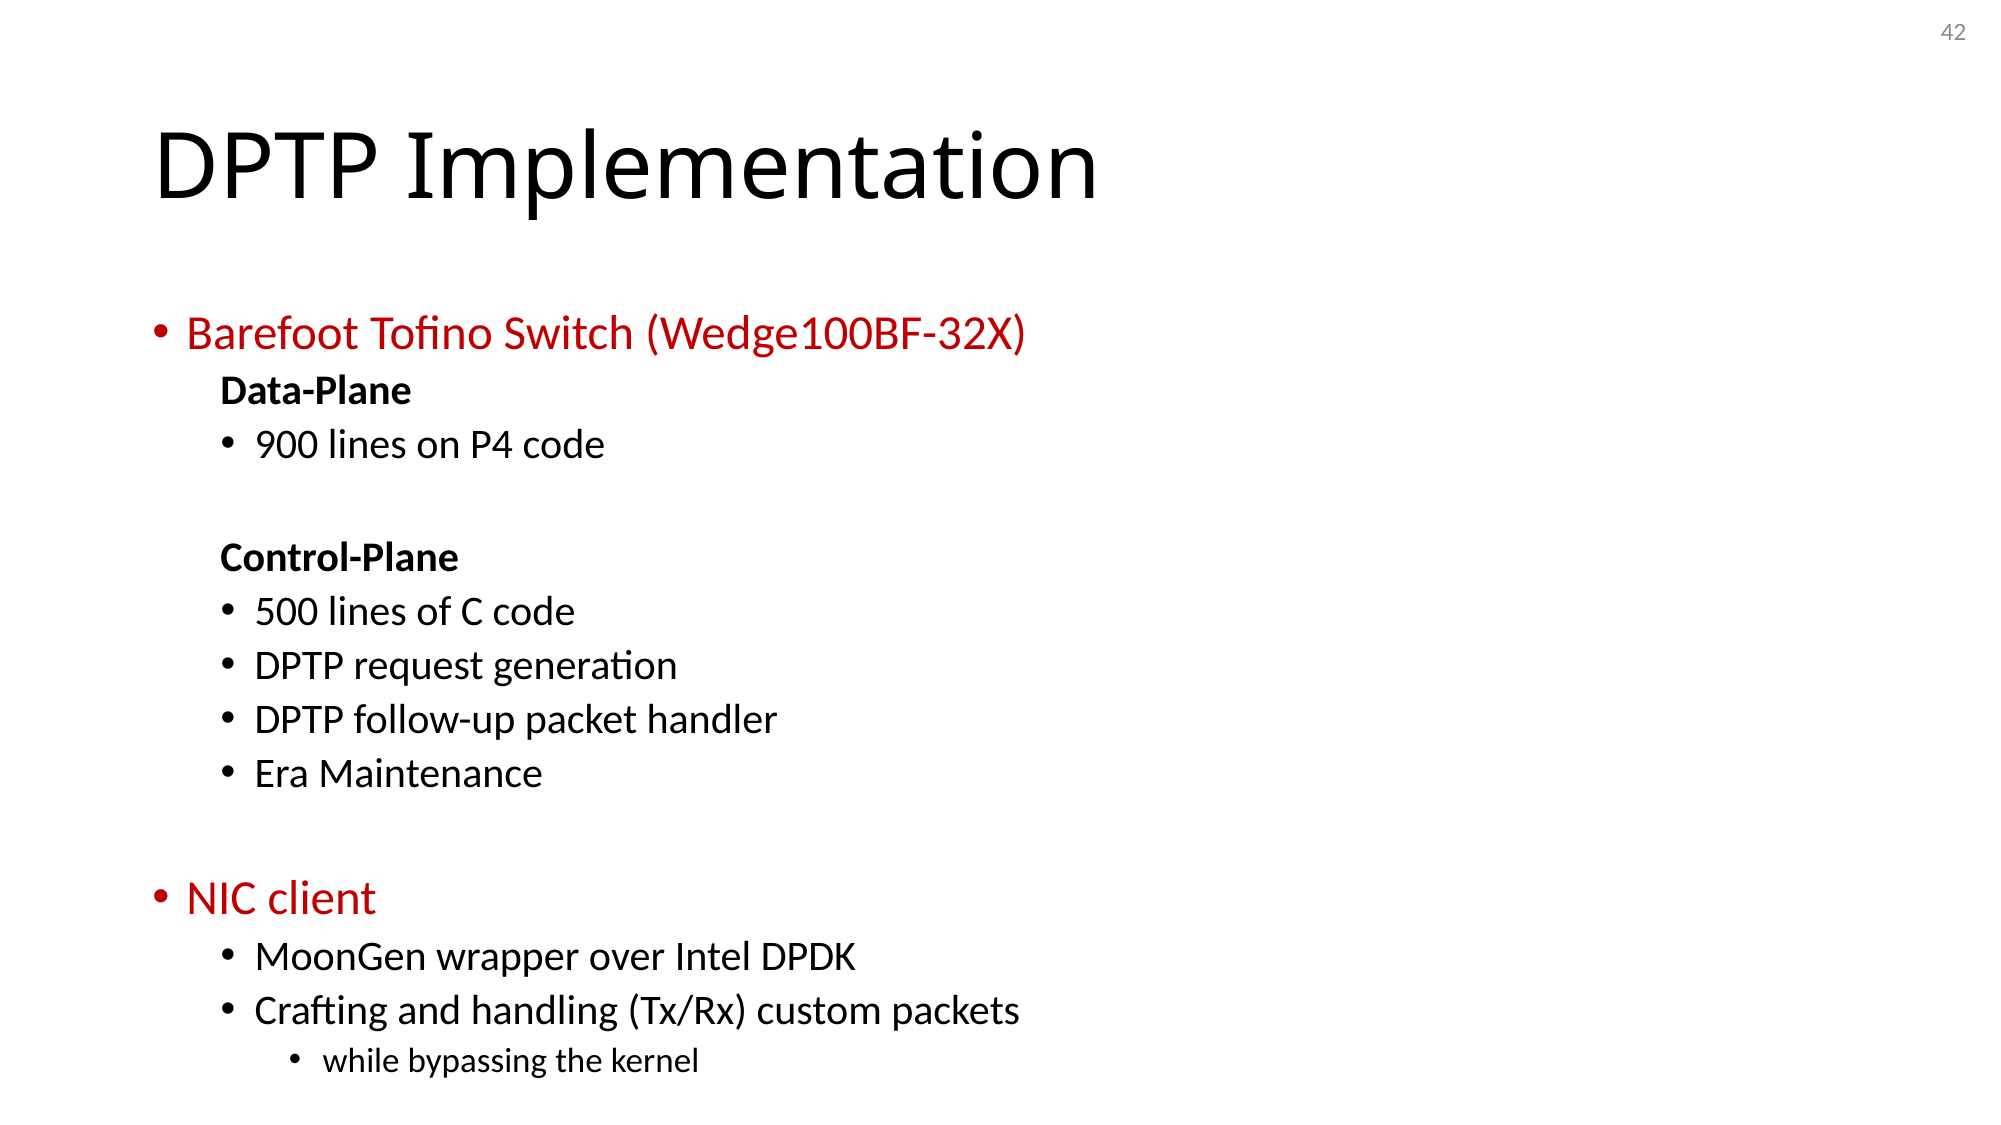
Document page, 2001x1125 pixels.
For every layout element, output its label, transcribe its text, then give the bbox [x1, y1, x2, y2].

slide_number 42 [1531, 0, 1982, 61]
list Barefoot Tofino Switch (Wedge100BF-32X) Data-Plane 900 lines on P4 code Control-Plane 500 lines of C code DPTP request generation DPTP follow-up packet handler Era Maintenance NIC client MoonGen wrapper over Intel DPDK Crafting and handling (Tx/Rx) custom packets while bypassing the kernel [137, 299, 1863, 1092]
title DPTP Implementation [137, 59, 1863, 278]
